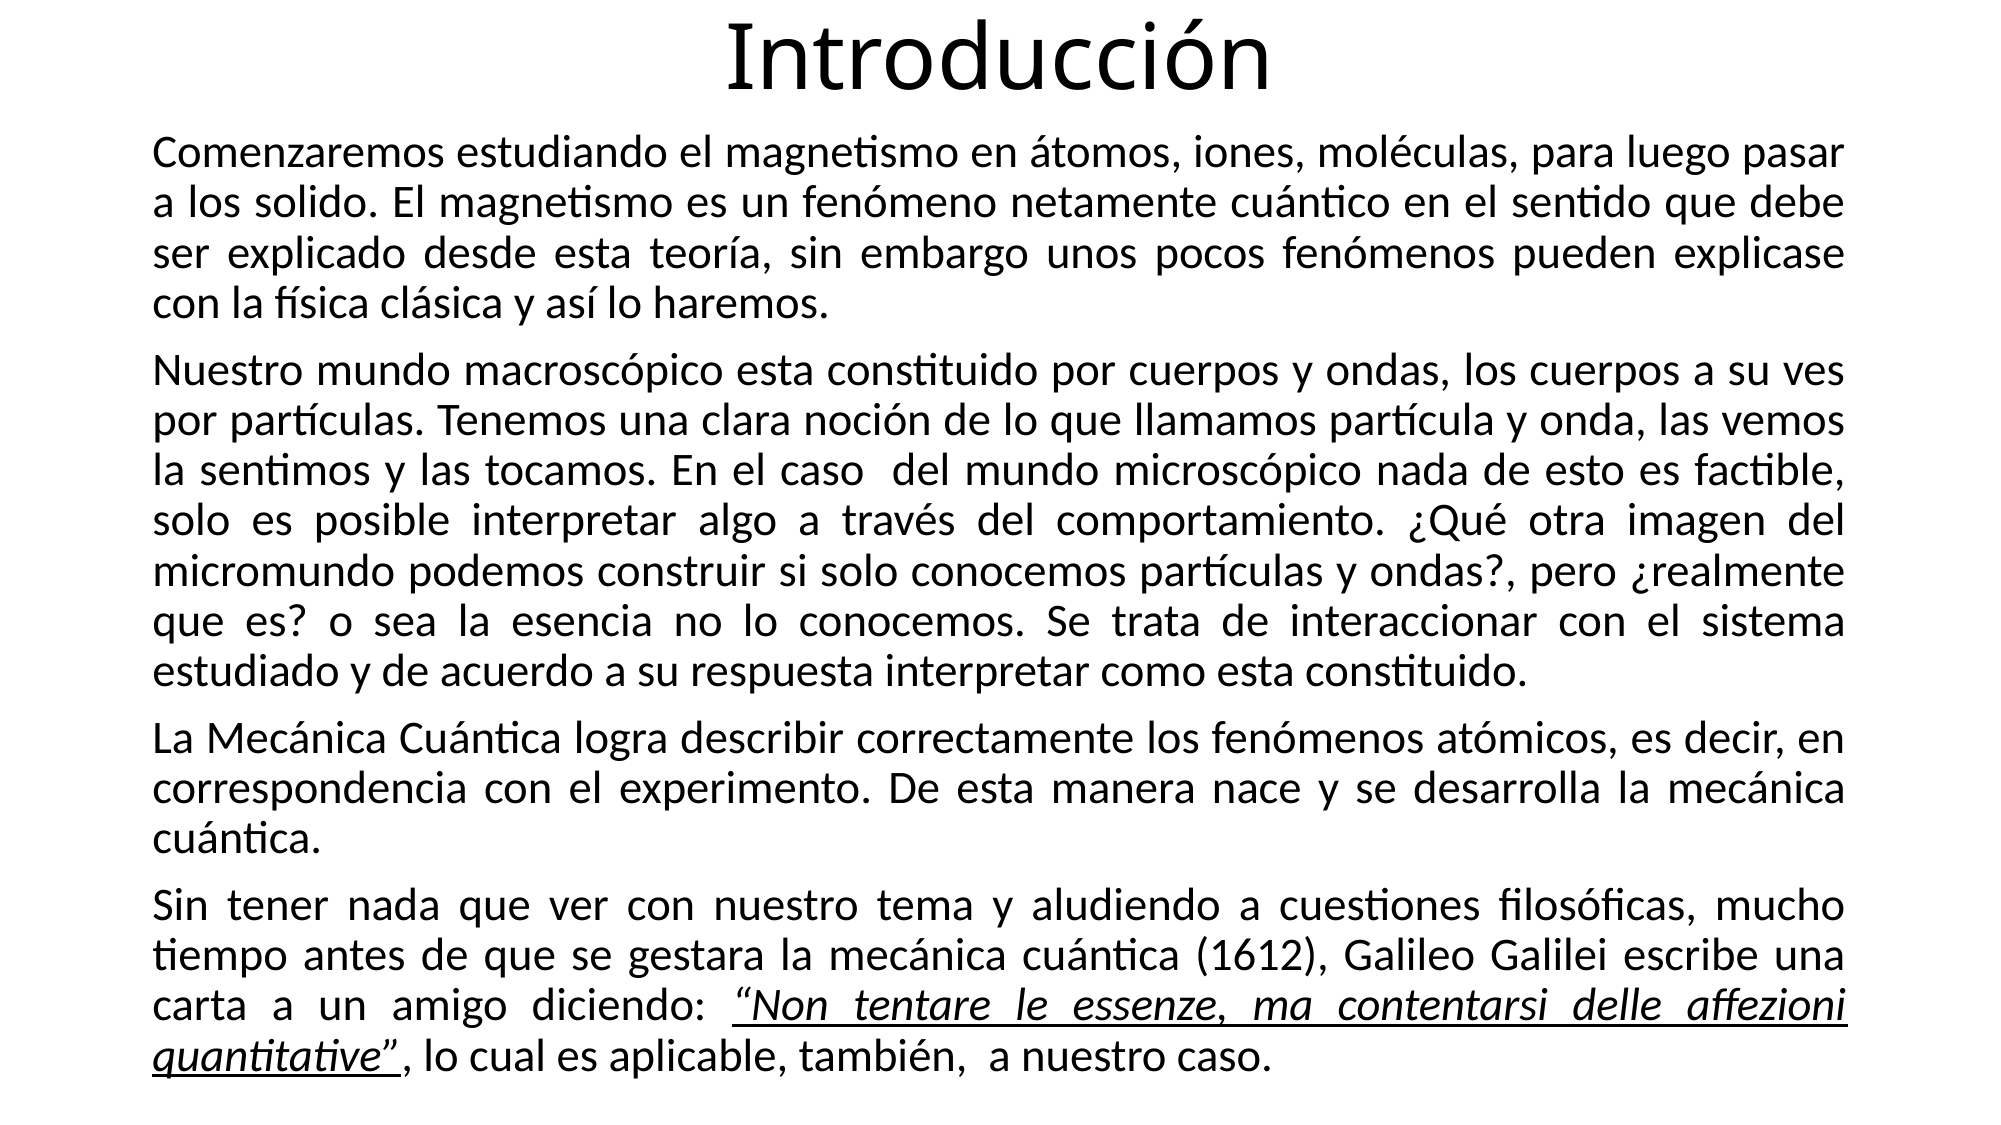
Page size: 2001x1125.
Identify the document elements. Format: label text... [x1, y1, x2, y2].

title Introducción [137, 0, 1863, 120]
list Comenzaremos estudiando el magnetismo en átomos, iones, moléculas, para luego pasar a los solido. El magnetismo es un fenómeno netamente cuántico en el sentido que debe ser explicado desde esta teoría, sin embargo unos pocos fenómenos pueden explicase con la física clásica y así lo haremos. Nuestro mundo macroscópico esta constituido por cuerpos y ondas, los cuerpos a su ves por partículas. Tenemos una clara noción de lo que llamamos partícula y onda, las vemos la sentimos y las tocamos. En el caso del mundo microscópico nada de esto es factible, solo es posible interpretar algo a través del comportamiento. ¿Qué otra imagen del micromundo podemos construir si solo conocemos partículas y ondas?, pero ¿realmente que es? o sea la esencia no lo conocemos. Se trata de interaccionar con el sistema estudiado y de acuerdo a su respuesta interpretar como esta constituido. La Mecánica Cuántica logra describir correctamente los fenómenos atómicos, es decir, en correspondencia con el experimento. De esta manera nace y se desarrolla la mecánica cuántica. Sin tener nada que ver con nuestro tema y aludiendo a cuestiones filosóficas, mucho tiempo antes de que se gestara la mecánica cuántica (1612), Galileo Galilei escribe una carta a un amigo diciendo: “Non tentare le essenze, ma contentarsi delle affezioni quantitative”, lo cual es aplicable, también, a nuestro caso. [137, 120, 1863, 1097]
